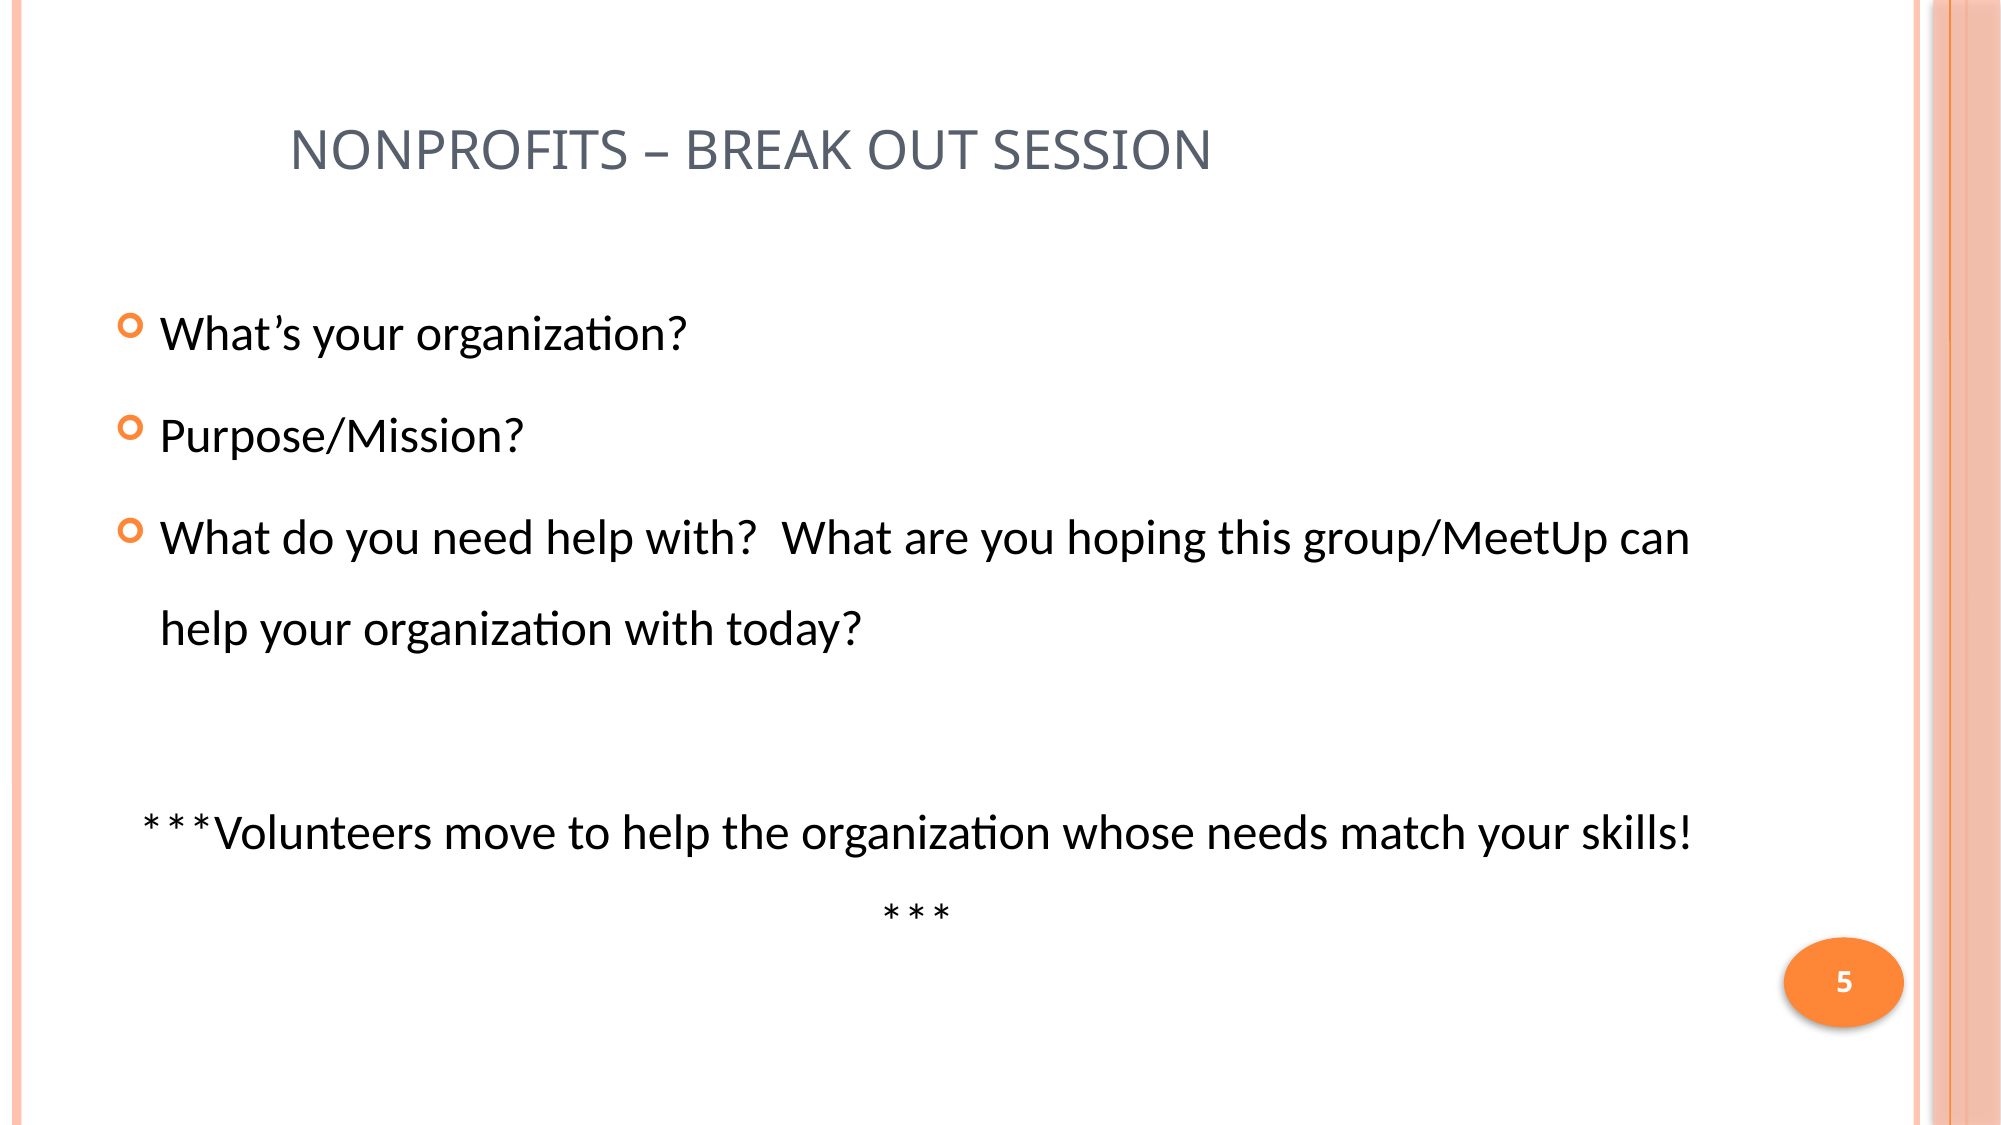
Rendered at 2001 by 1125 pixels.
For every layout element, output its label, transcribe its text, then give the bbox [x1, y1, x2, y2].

title Nonprofits – Break Out Session [275, 45, 1675, 188]
slide_number 5 [1777, 940, 1912, 1027]
list What’s your organization? Purpose/Mission? What do you need help with? What are you hoping this group/MeetUp can help your organization with today? ***Volunteers move to help the organization whose needs match your skills!*** [99, 262, 1734, 1062]
